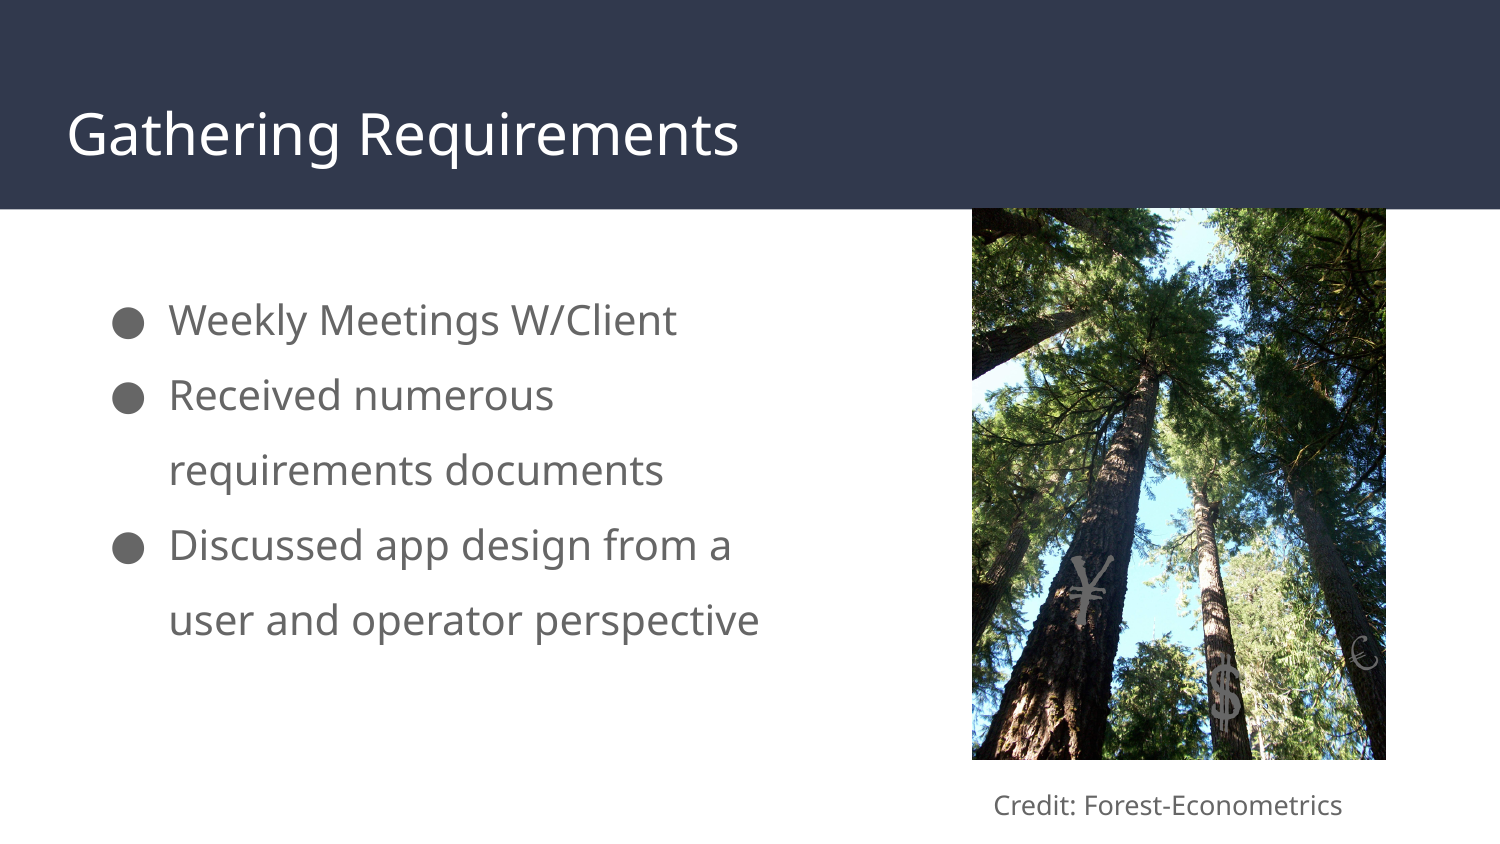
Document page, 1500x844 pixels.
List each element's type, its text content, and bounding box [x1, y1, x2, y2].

title Gathering Requirements [51, 82, 1449, 185]
text_box Weekly Meetings W/Client Received numerous requirements documents Discussed app design from a user and operator perspective [78, 253, 845, 776]
text_box Credit: Forest-Econometrics [978, 773, 1392, 810]
picture [972, 208, 1386, 760]
